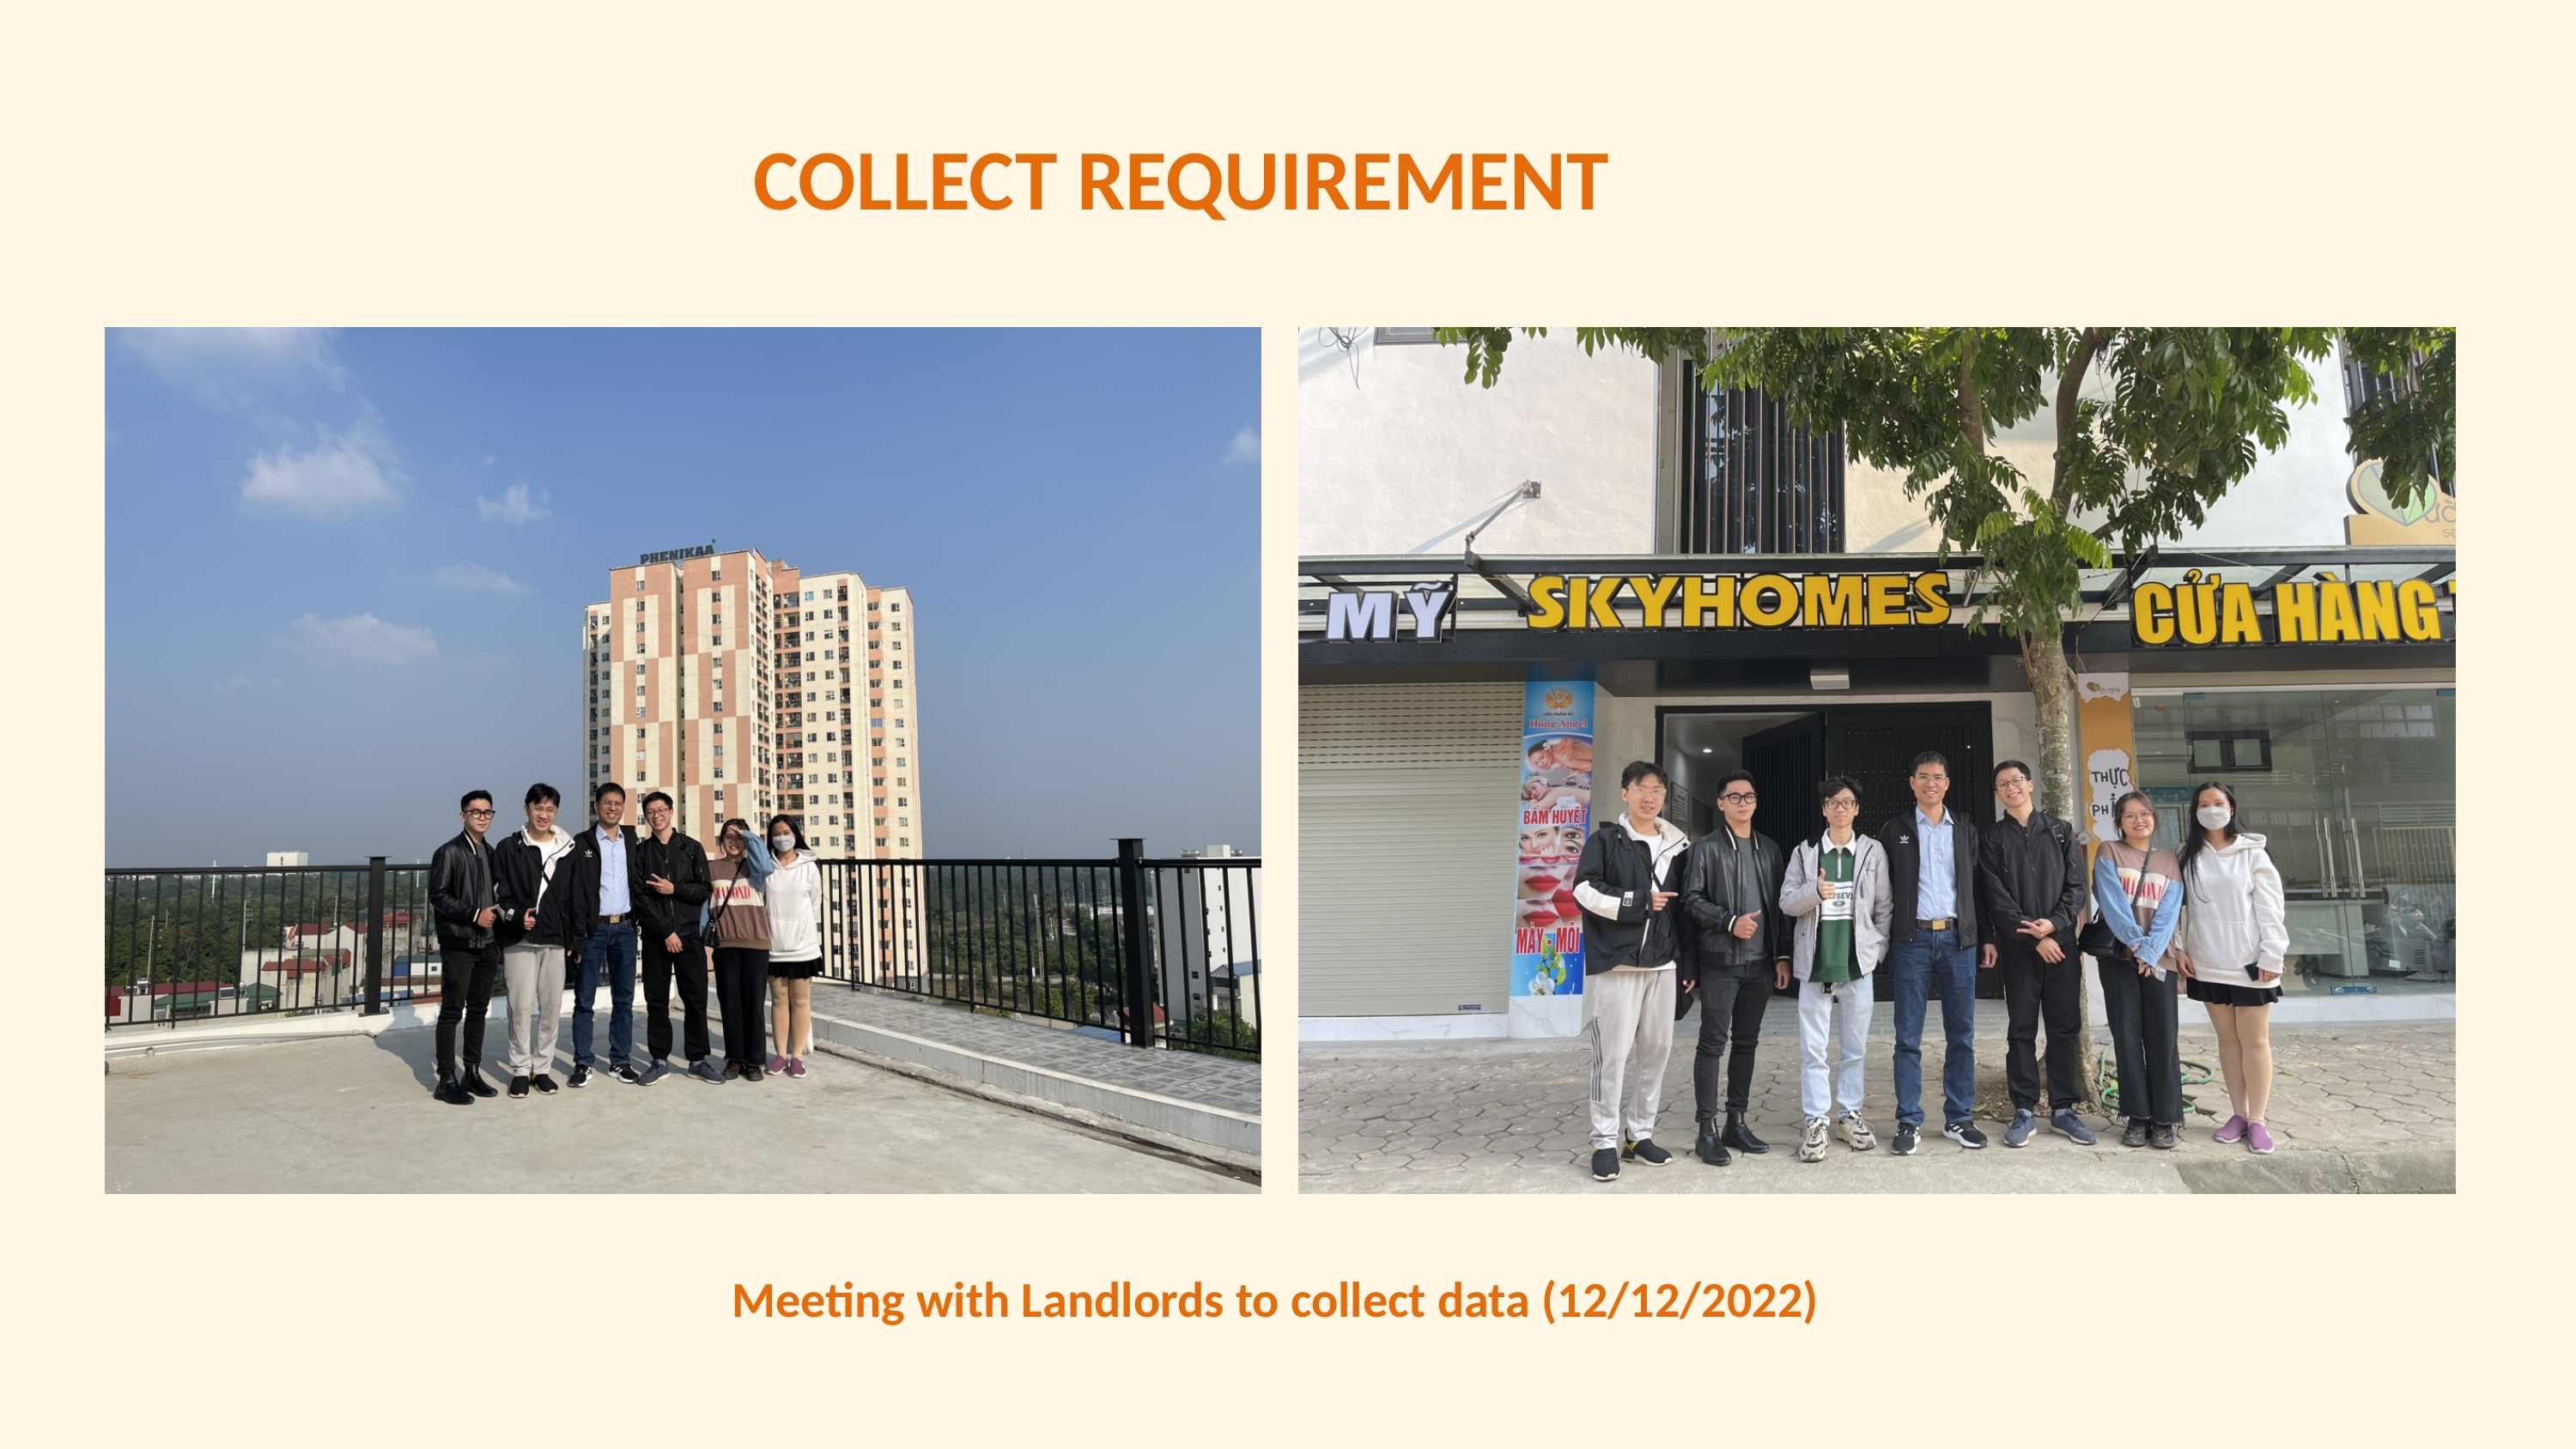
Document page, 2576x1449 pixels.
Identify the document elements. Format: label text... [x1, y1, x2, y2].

text_box COLLECT REQUIREMENT [740, 118, 1836, 234]
picture [1298, 326, 2456, 1194]
text_box Meeting with Landlords to collect data (12/12/2022) [719, 1260, 1864, 1334]
picture [104, 326, 1261, 1194]
